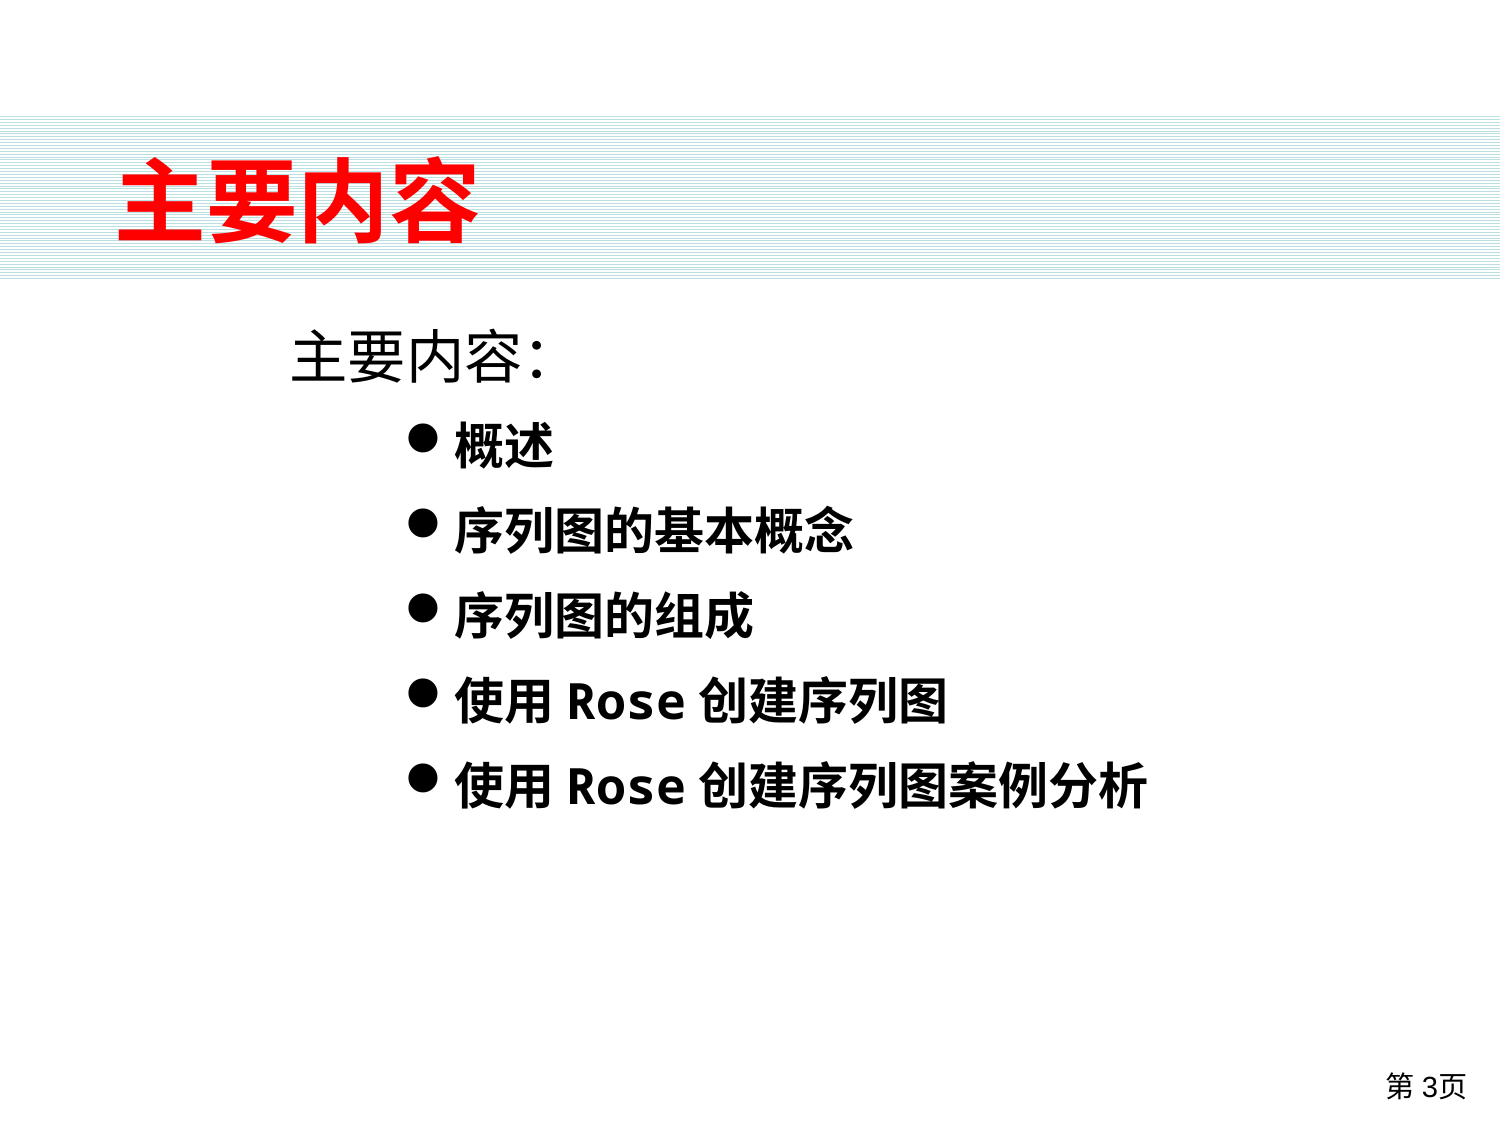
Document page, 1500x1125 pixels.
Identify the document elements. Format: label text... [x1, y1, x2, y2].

slide_number 第3页 [1131, 1060, 1483, 1118]
text_box 主要内容： 概述 序列图的基本概念 序列图的组成 使用Rose创建序列图 使用Rose创建序列图案例分析 [274, 312, 1238, 823]
text_box 主要内容 [99, 136, 1313, 261]
